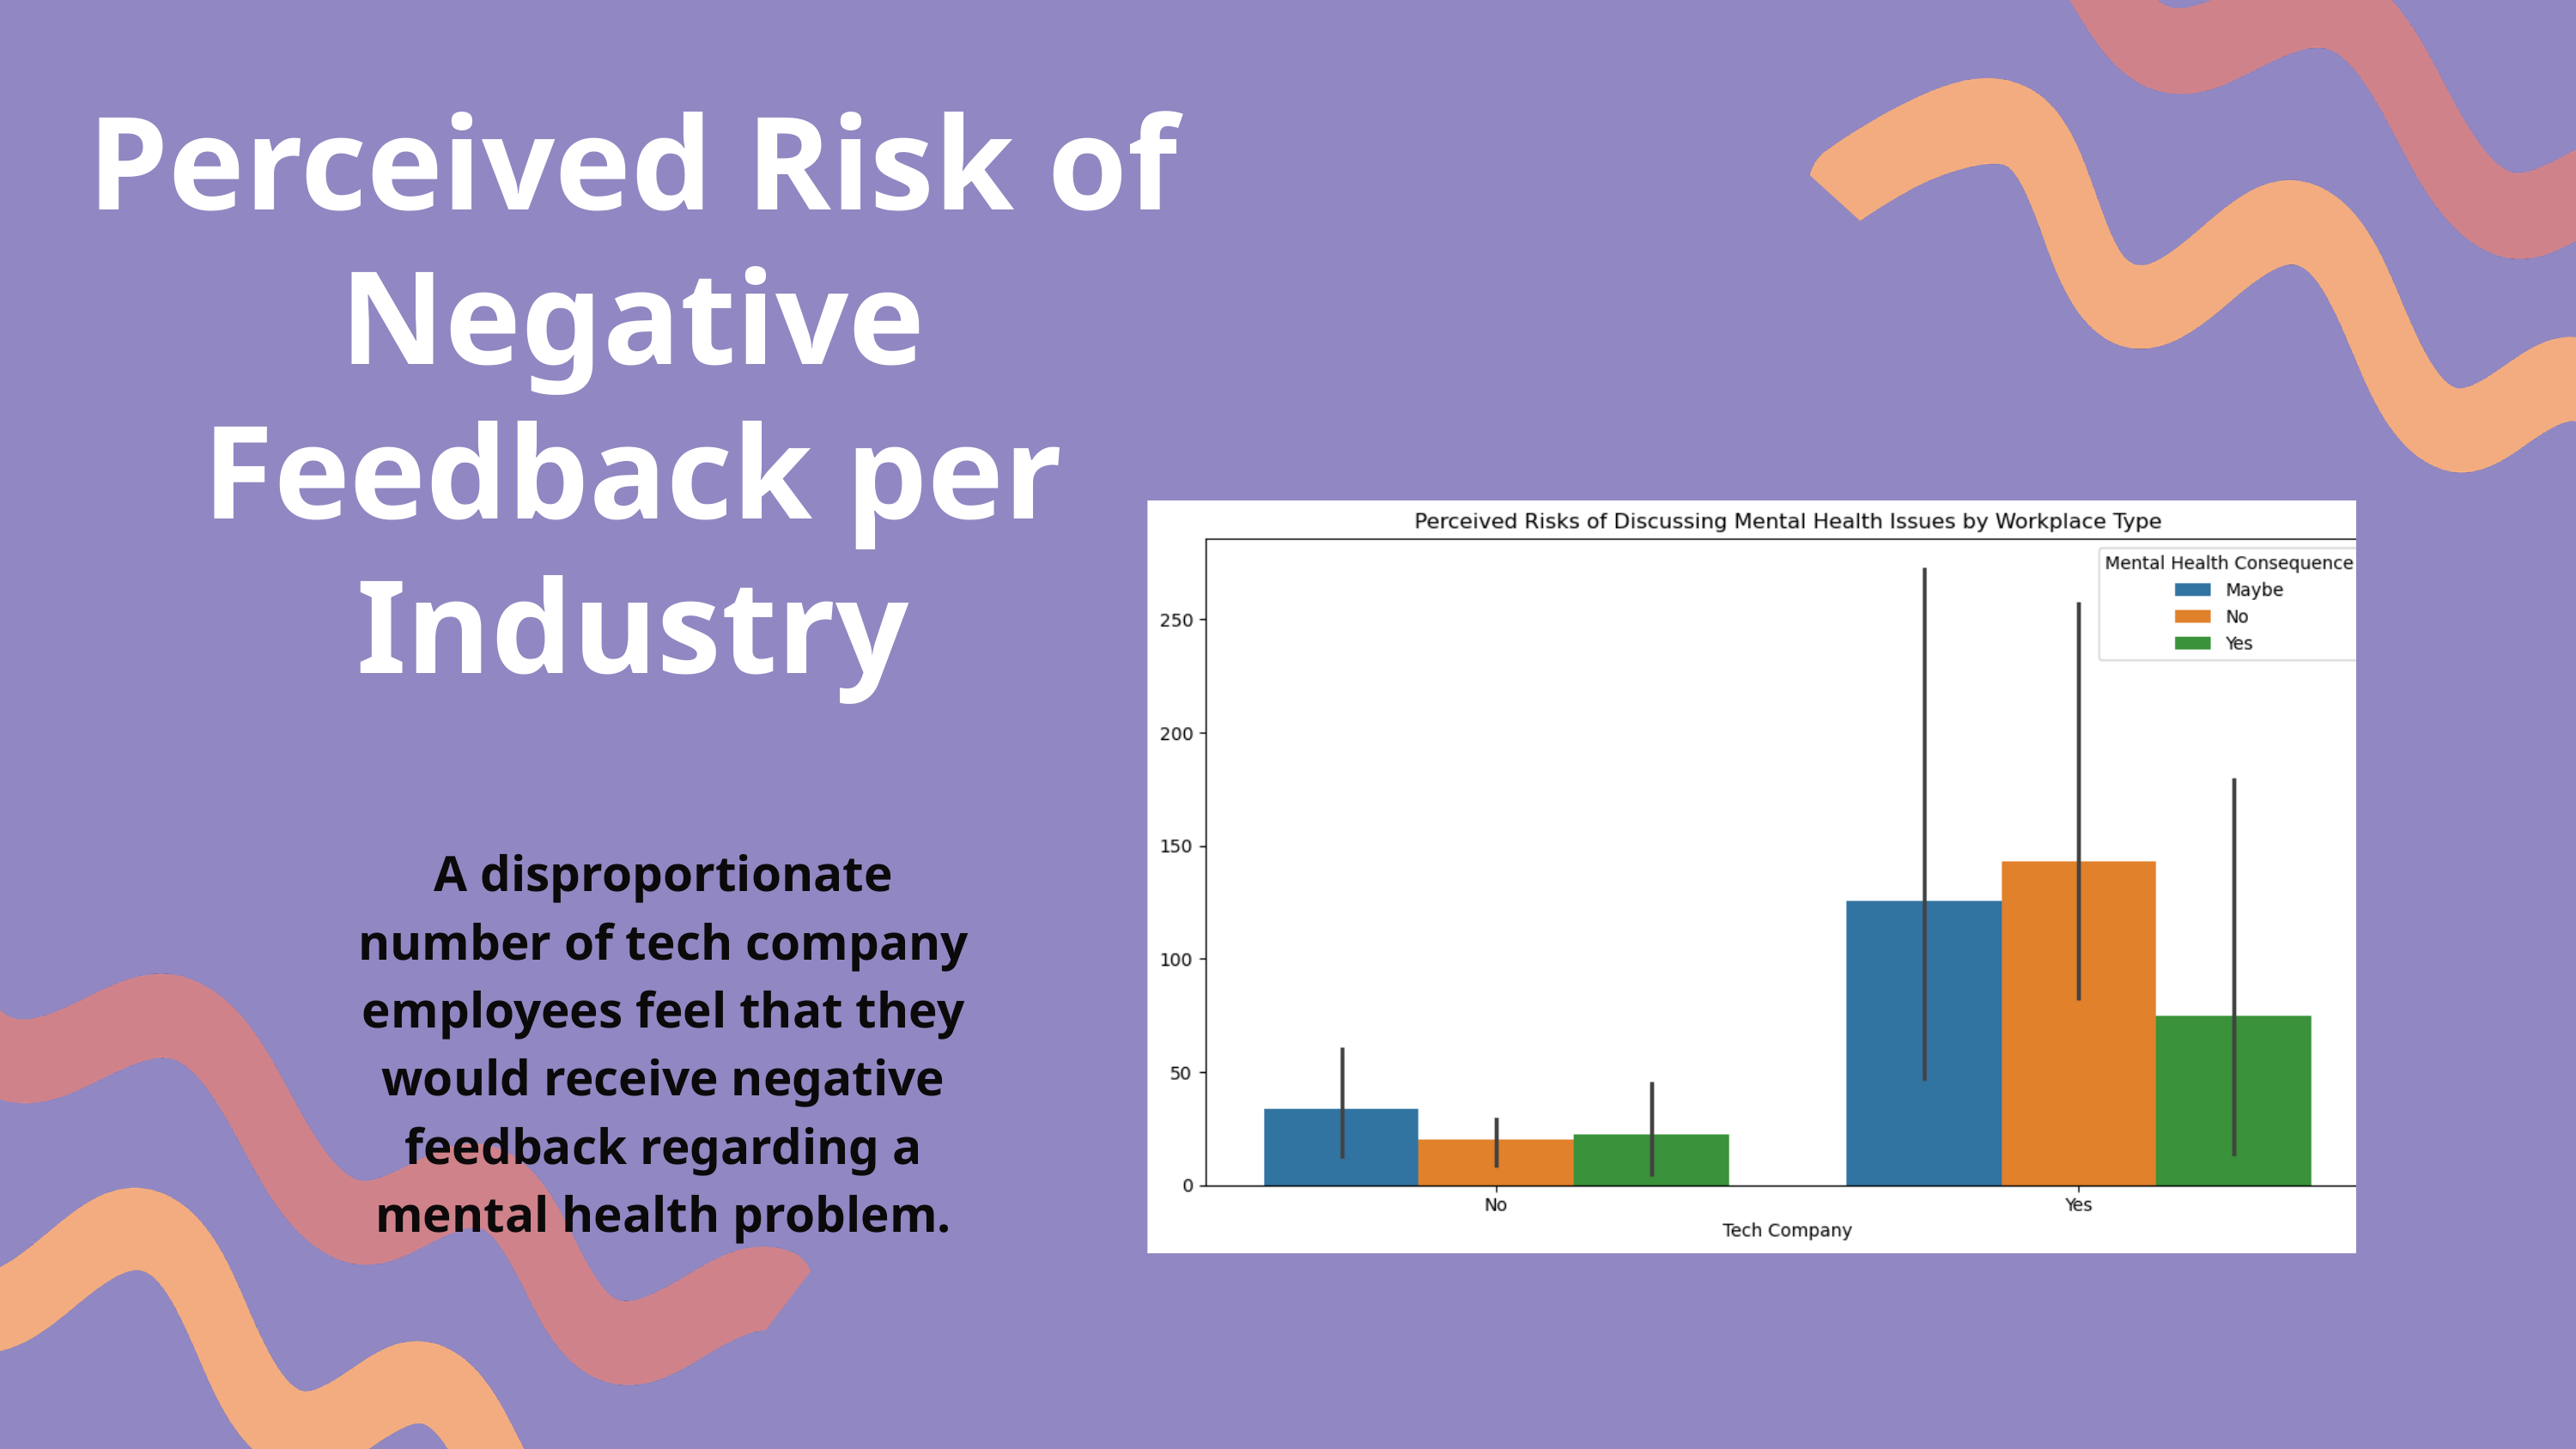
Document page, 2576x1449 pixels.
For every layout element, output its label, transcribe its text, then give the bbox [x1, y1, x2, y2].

text_box Perceived Risk of Negative Feedback per Industry [71, 81, 1194, 700]
text_box A disproportionate number of tech company employees feel that they would receive negative feedback regarding a mental health problem. [347, 833, 981, 1242]
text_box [1147, 500, 2357, 1253]
text_box [0, 664, 827, 1449]
text_box [1793, 0, 2576, 810]
